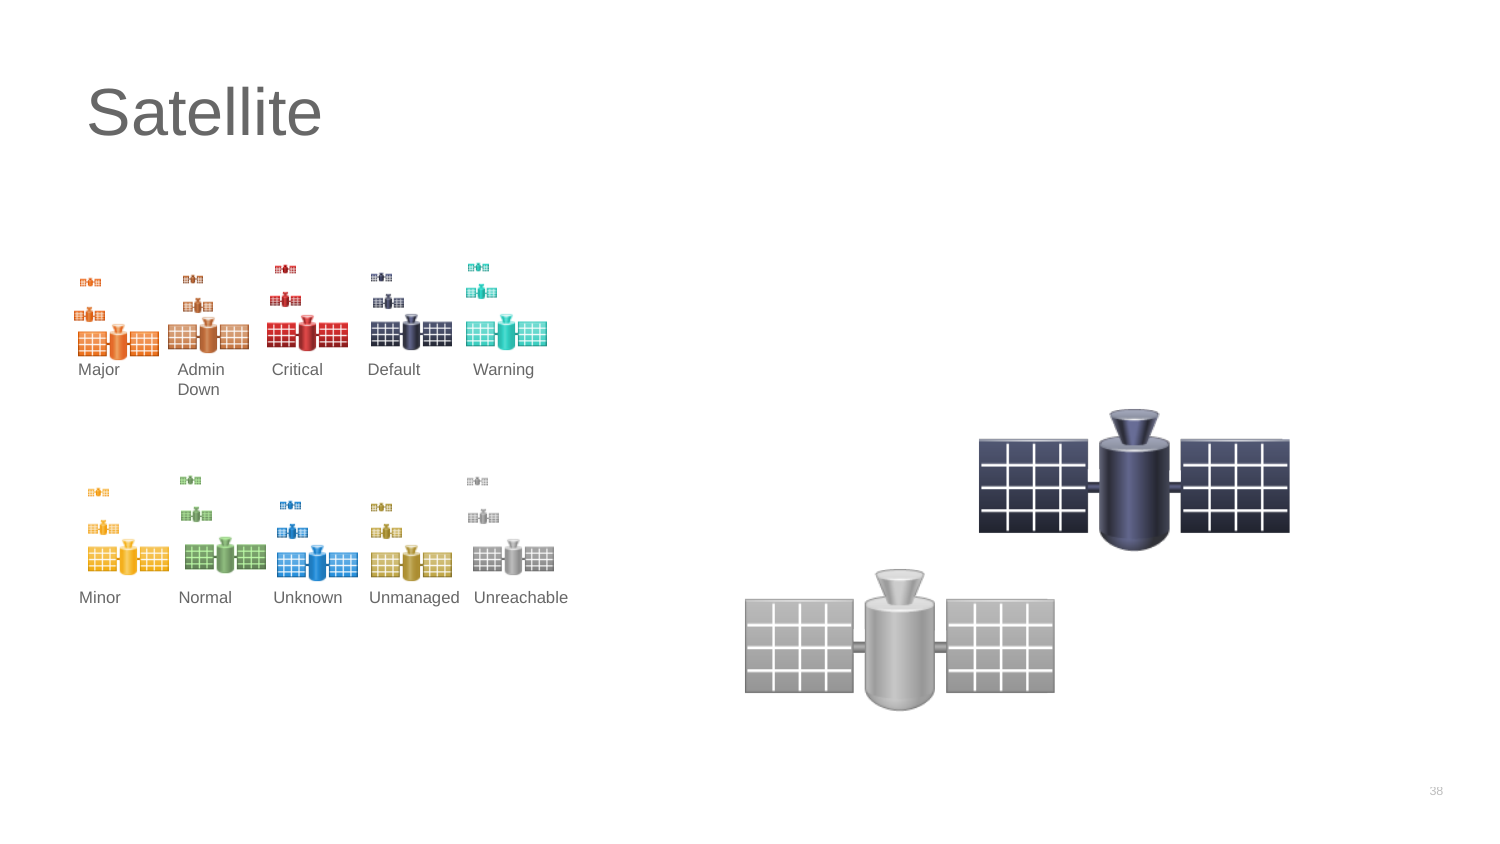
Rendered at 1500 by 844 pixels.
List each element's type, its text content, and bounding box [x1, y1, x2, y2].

picture [168, 268, 249, 375]
picture [466, 256, 547, 373]
picture [88, 512, 169, 597]
picture [371, 496, 453, 603]
picture [180, 499, 266, 595]
picture [371, 265, 453, 373]
picture [468, 501, 554, 597]
picture [739, 320, 1295, 802]
picture [73, 299, 159, 383]
picture [267, 284, 348, 374]
picture [88, 481, 109, 502]
picture [277, 516, 358, 603]
picture [467, 470, 488, 492]
picture [179, 468, 201, 490]
picture [274, 258, 296, 280]
picture [80, 271, 101, 293]
title Satellite [71, 55, 1441, 176]
picture [280, 494, 302, 515]
